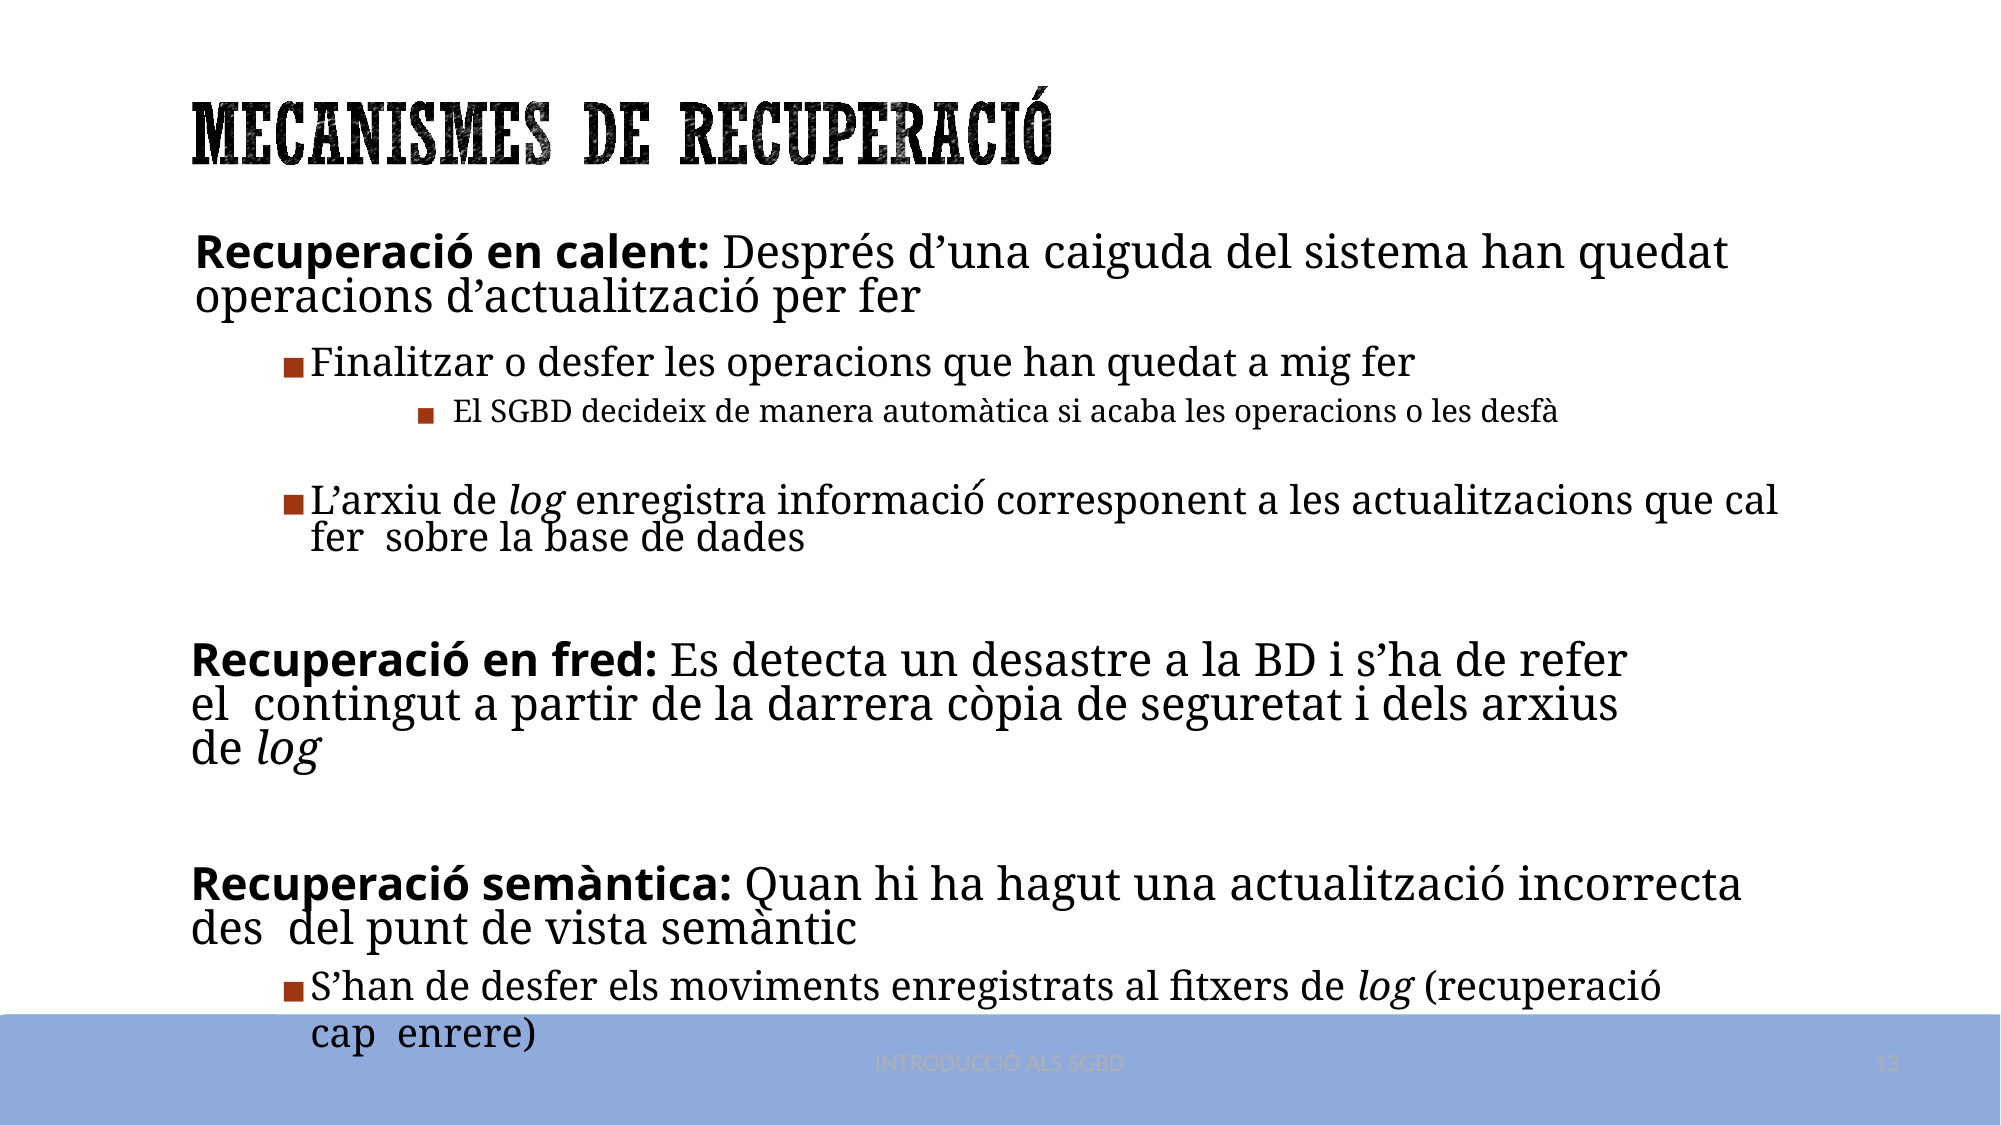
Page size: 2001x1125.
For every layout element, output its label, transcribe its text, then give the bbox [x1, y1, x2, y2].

title Recuperació en calent: Després d’una caiguda del sistema han quedat operacions d’actualització per fer [192, 220, 1847, 423]
text_box Finalitzar o desfer les operacions que han quedat a mig fer El SGBD decideix de manera automàtica si acaba les operacions o les desfà L’arxiu de log enregistra informació́ corresponent a les actualitzacions que cal fer sobre la base de dades Recuperació en fred: Es detecta un desastre a la BD i s’ha de refer el contingut a partir de la darrera còpia de seguretat i dels arxius de log Recuperació semàntica: Quan hi ha hagut una actualització incorrecta des del punt de vista semàntic S’han de desfer els moviments enregistrats al fitxers de log (recuperació cap enrere) [188, 326, 1792, 1056]
text_box [192, 86, 1052, 165]
footer INTRODUCCIÓ ALS SGBD [680, 1046, 1321, 1103]
slide_number 13 [1440, 1046, 1900, 1103]
